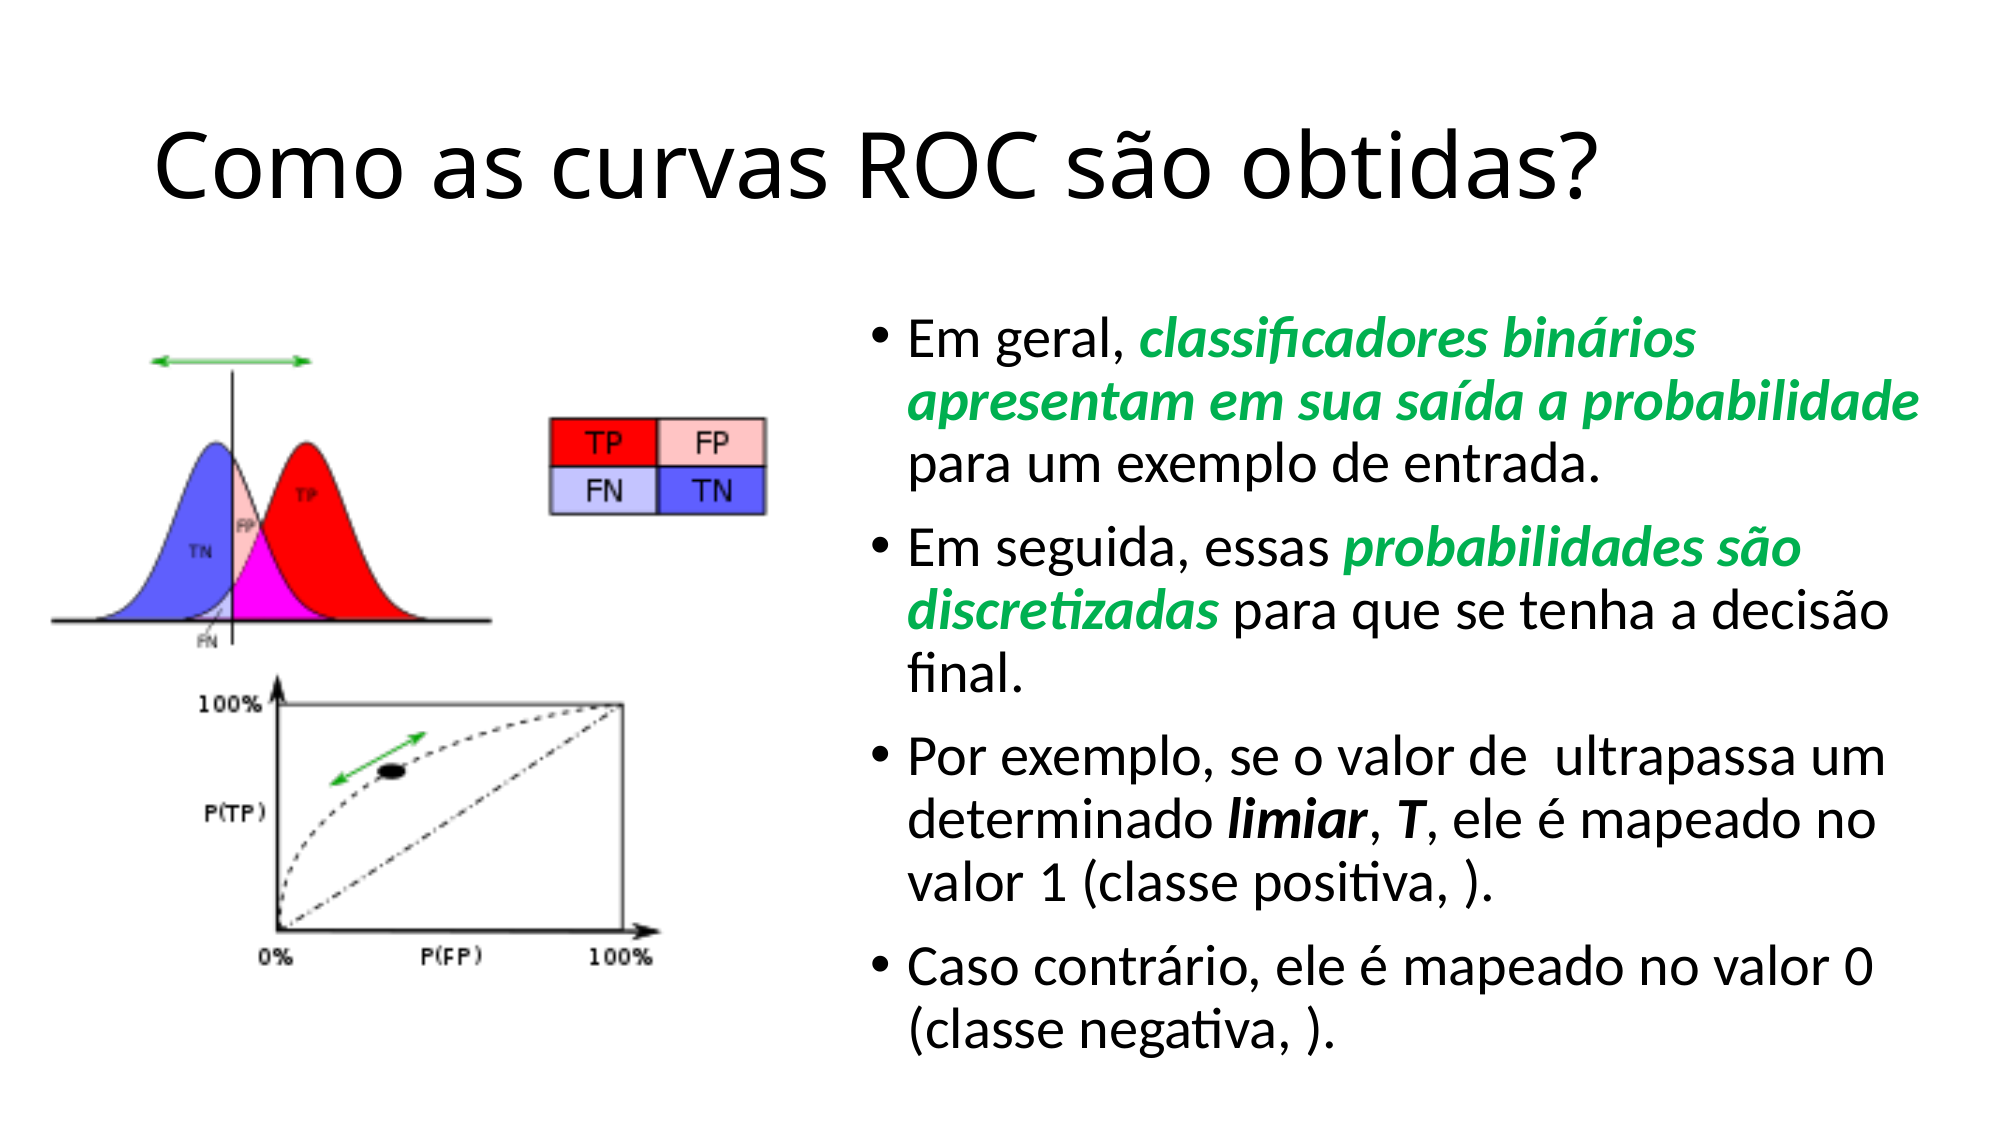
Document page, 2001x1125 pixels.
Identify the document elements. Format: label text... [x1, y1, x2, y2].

title Como as curvas ROC são obtidas? [137, 59, 1863, 278]
picture [47, 348, 773, 980]
